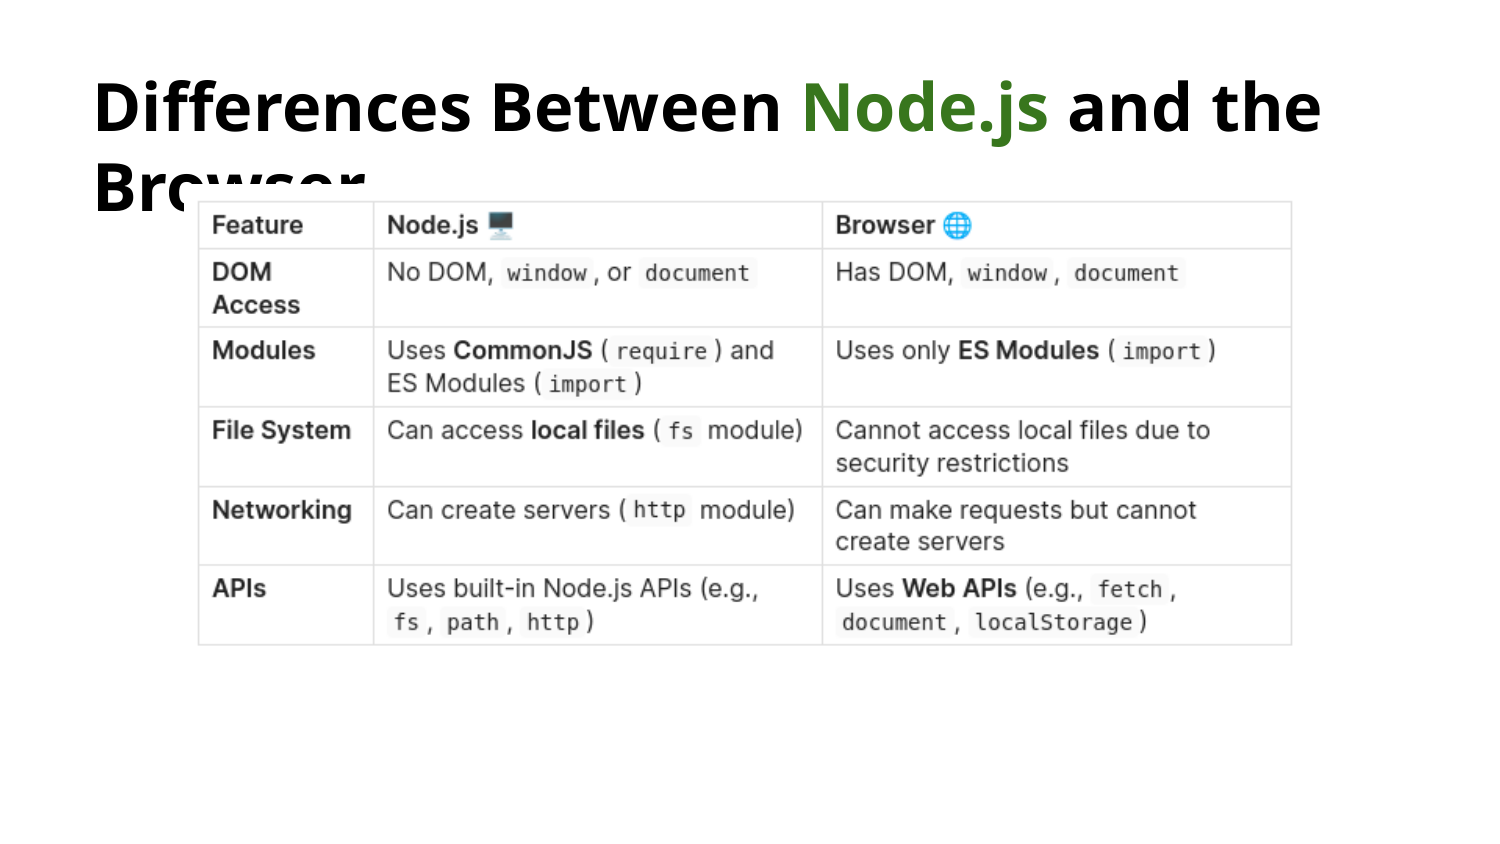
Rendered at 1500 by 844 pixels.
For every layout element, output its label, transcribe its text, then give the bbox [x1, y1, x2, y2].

title Differences Between Node.js and the Browser [77, 50, 1460, 241]
picture [184, 184, 1316, 660]
